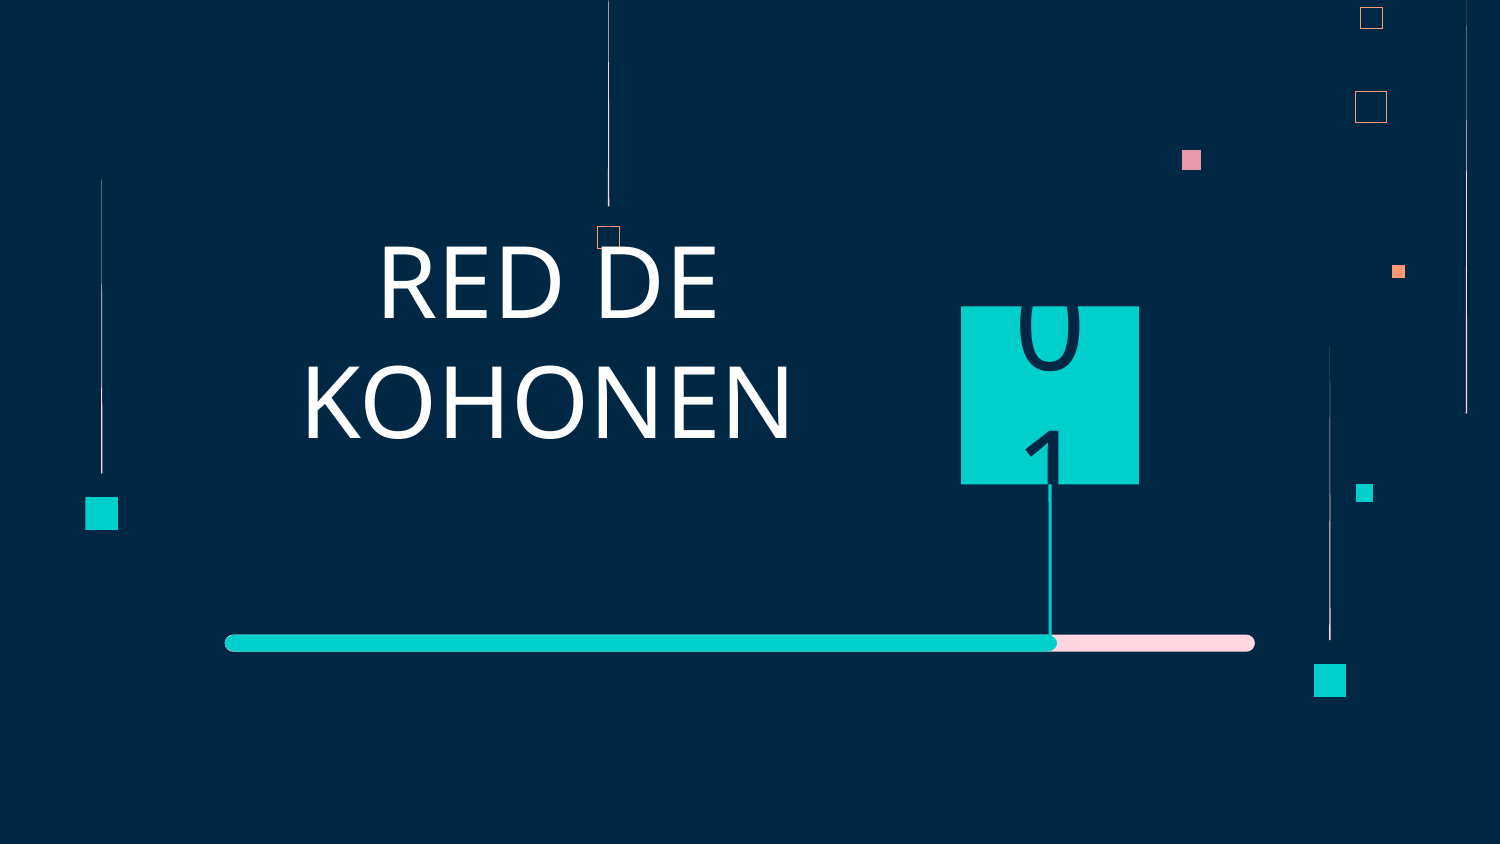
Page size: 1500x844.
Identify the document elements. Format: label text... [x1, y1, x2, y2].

text_box [224, 634, 1058, 652]
title RED DE KOHONEN [190, 335, 906, 474]
text_box [961, 306, 1139, 485]
title 01 [969, 348, 1131, 443]
text_box [1051, 634, 1255, 652]
